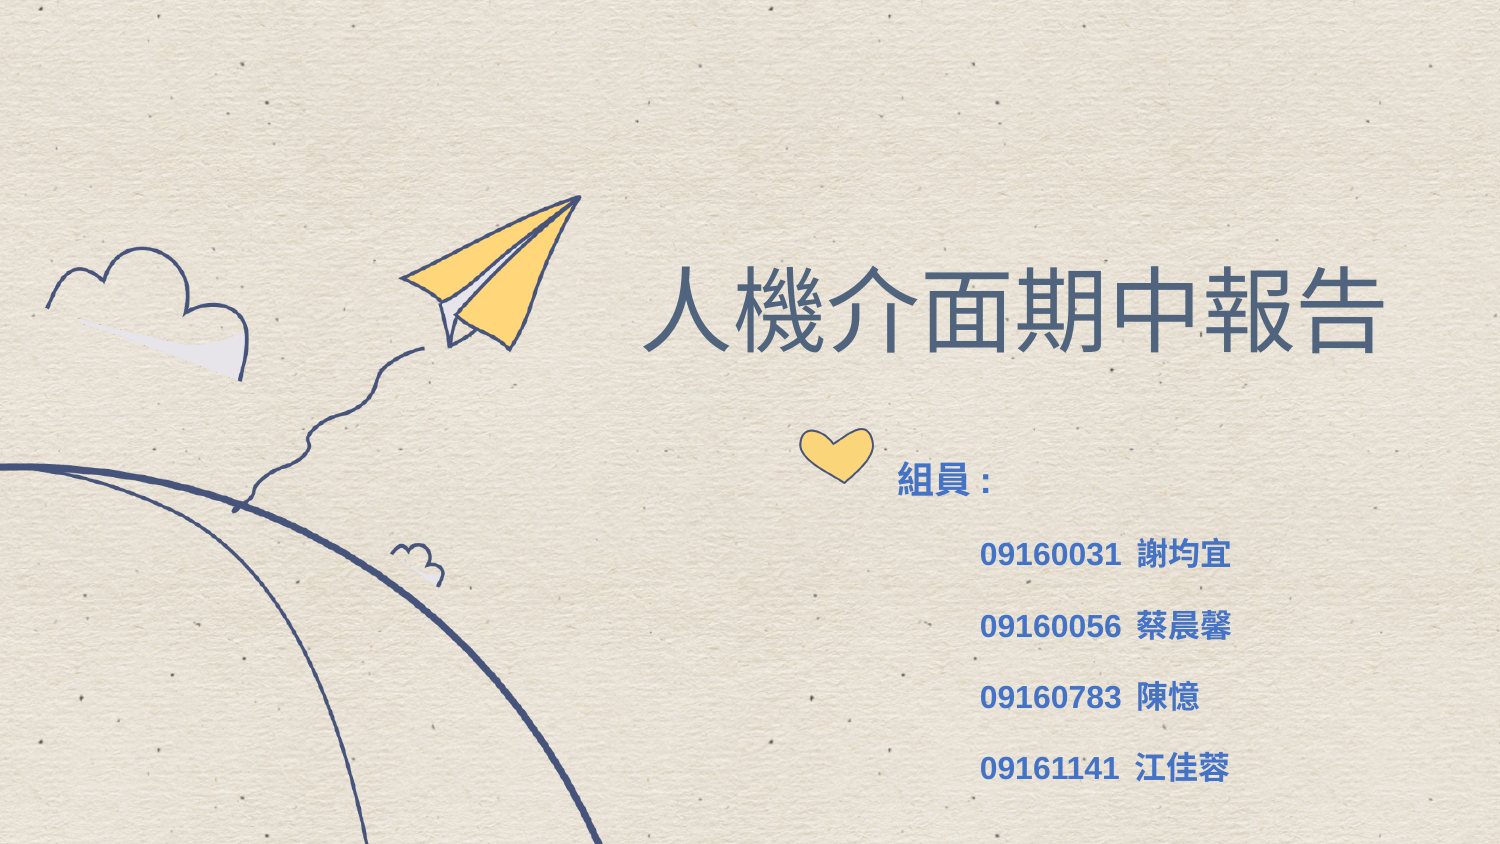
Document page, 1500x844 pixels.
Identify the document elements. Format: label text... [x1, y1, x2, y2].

title 人機介面期中報告 [676, 230, 1440, 372]
subtitle 組員: 09160031 謝均宜 09160056 蔡晨馨 09160783 陳憶 09161141 江佳蓉 [886, 428, 1500, 794]
picture [0, 0, 1500, 844]
